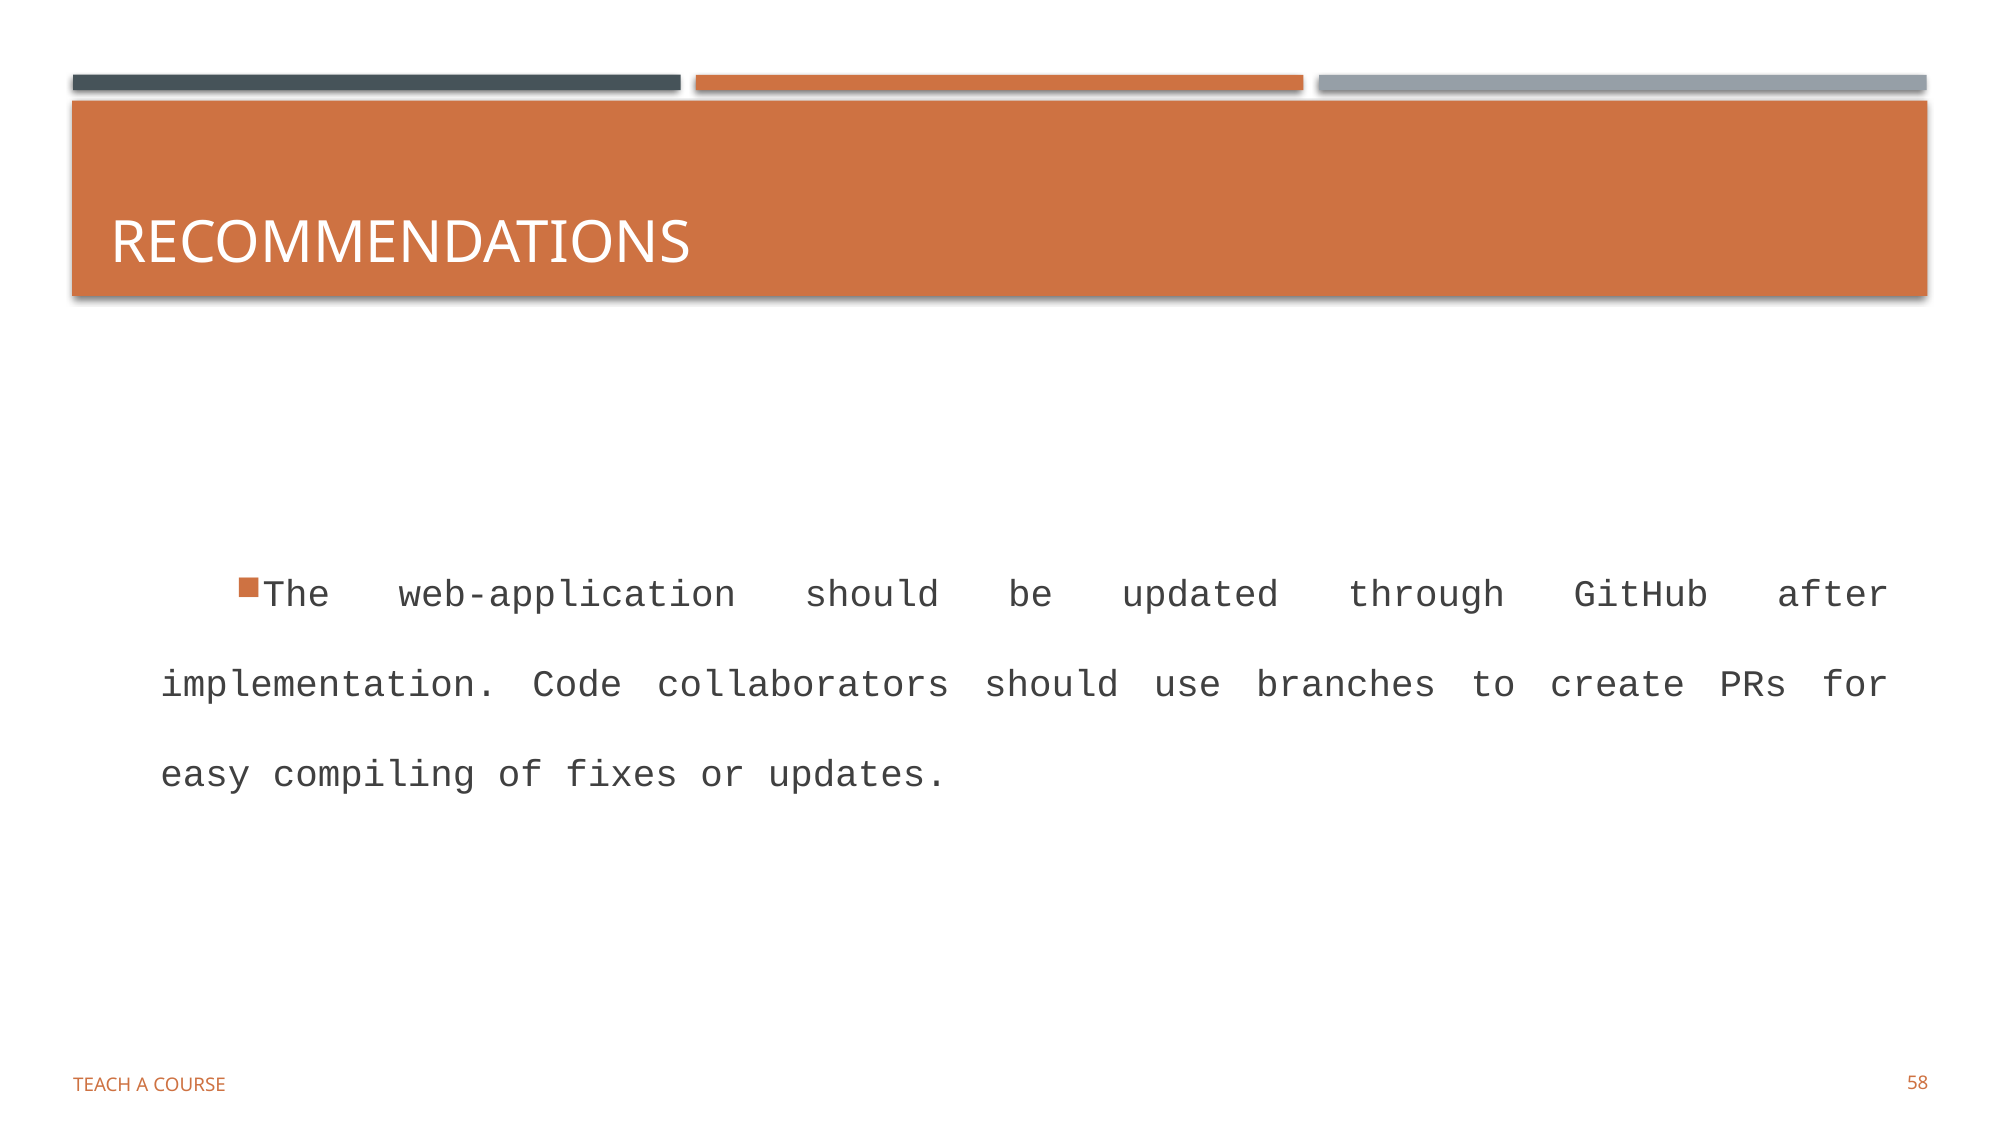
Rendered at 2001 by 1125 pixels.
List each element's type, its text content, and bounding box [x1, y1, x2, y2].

slide_number 58 [1770, 1053, 1944, 1114]
title RECOMMENDATIONS [95, 115, 1905, 282]
footer Teach a Course [58, 1053, 1177, 1114]
text_box The web-application should be updated through GitHub after implementation. Code collaborators should use branches to create PRs for easy compiling of fixes or updates. [95, 357, 1905, 962]
